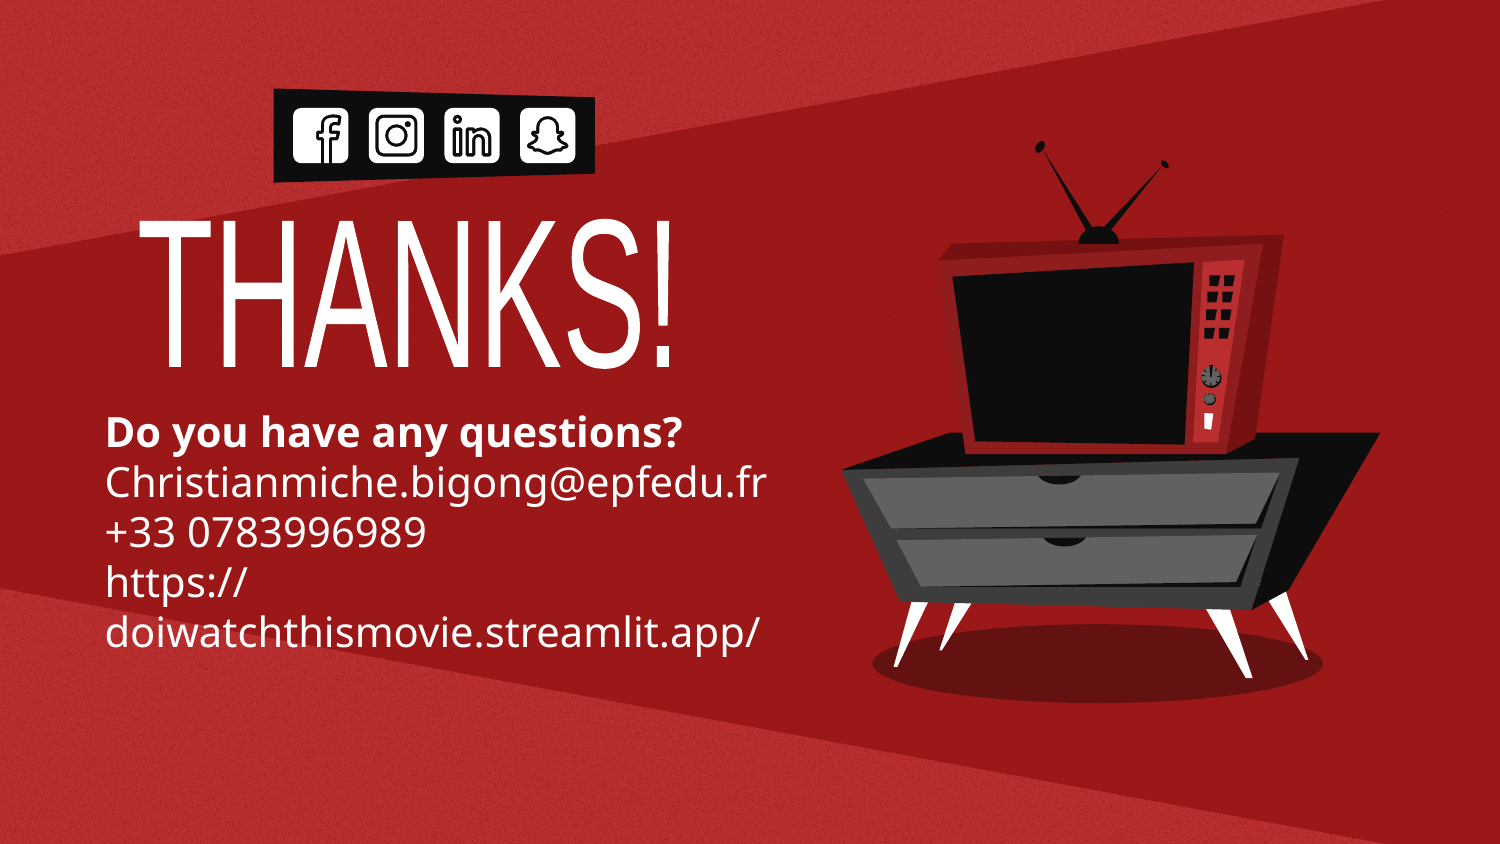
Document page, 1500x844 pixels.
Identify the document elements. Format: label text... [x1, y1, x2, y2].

title [118, 247, 750, 408]
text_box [840, 140, 1381, 704]
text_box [368, 107, 425, 164]
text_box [444, 107, 500, 164]
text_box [292, 107, 349, 164]
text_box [519, 107, 576, 164]
subtitle Do you have any questions? Christianmiche.bigong@epfedu.fr +33 0783996989 https://doiwatchthismovie.streamlit.app/ [89, 444, 810, 618]
text_box [273, 88, 595, 183]
